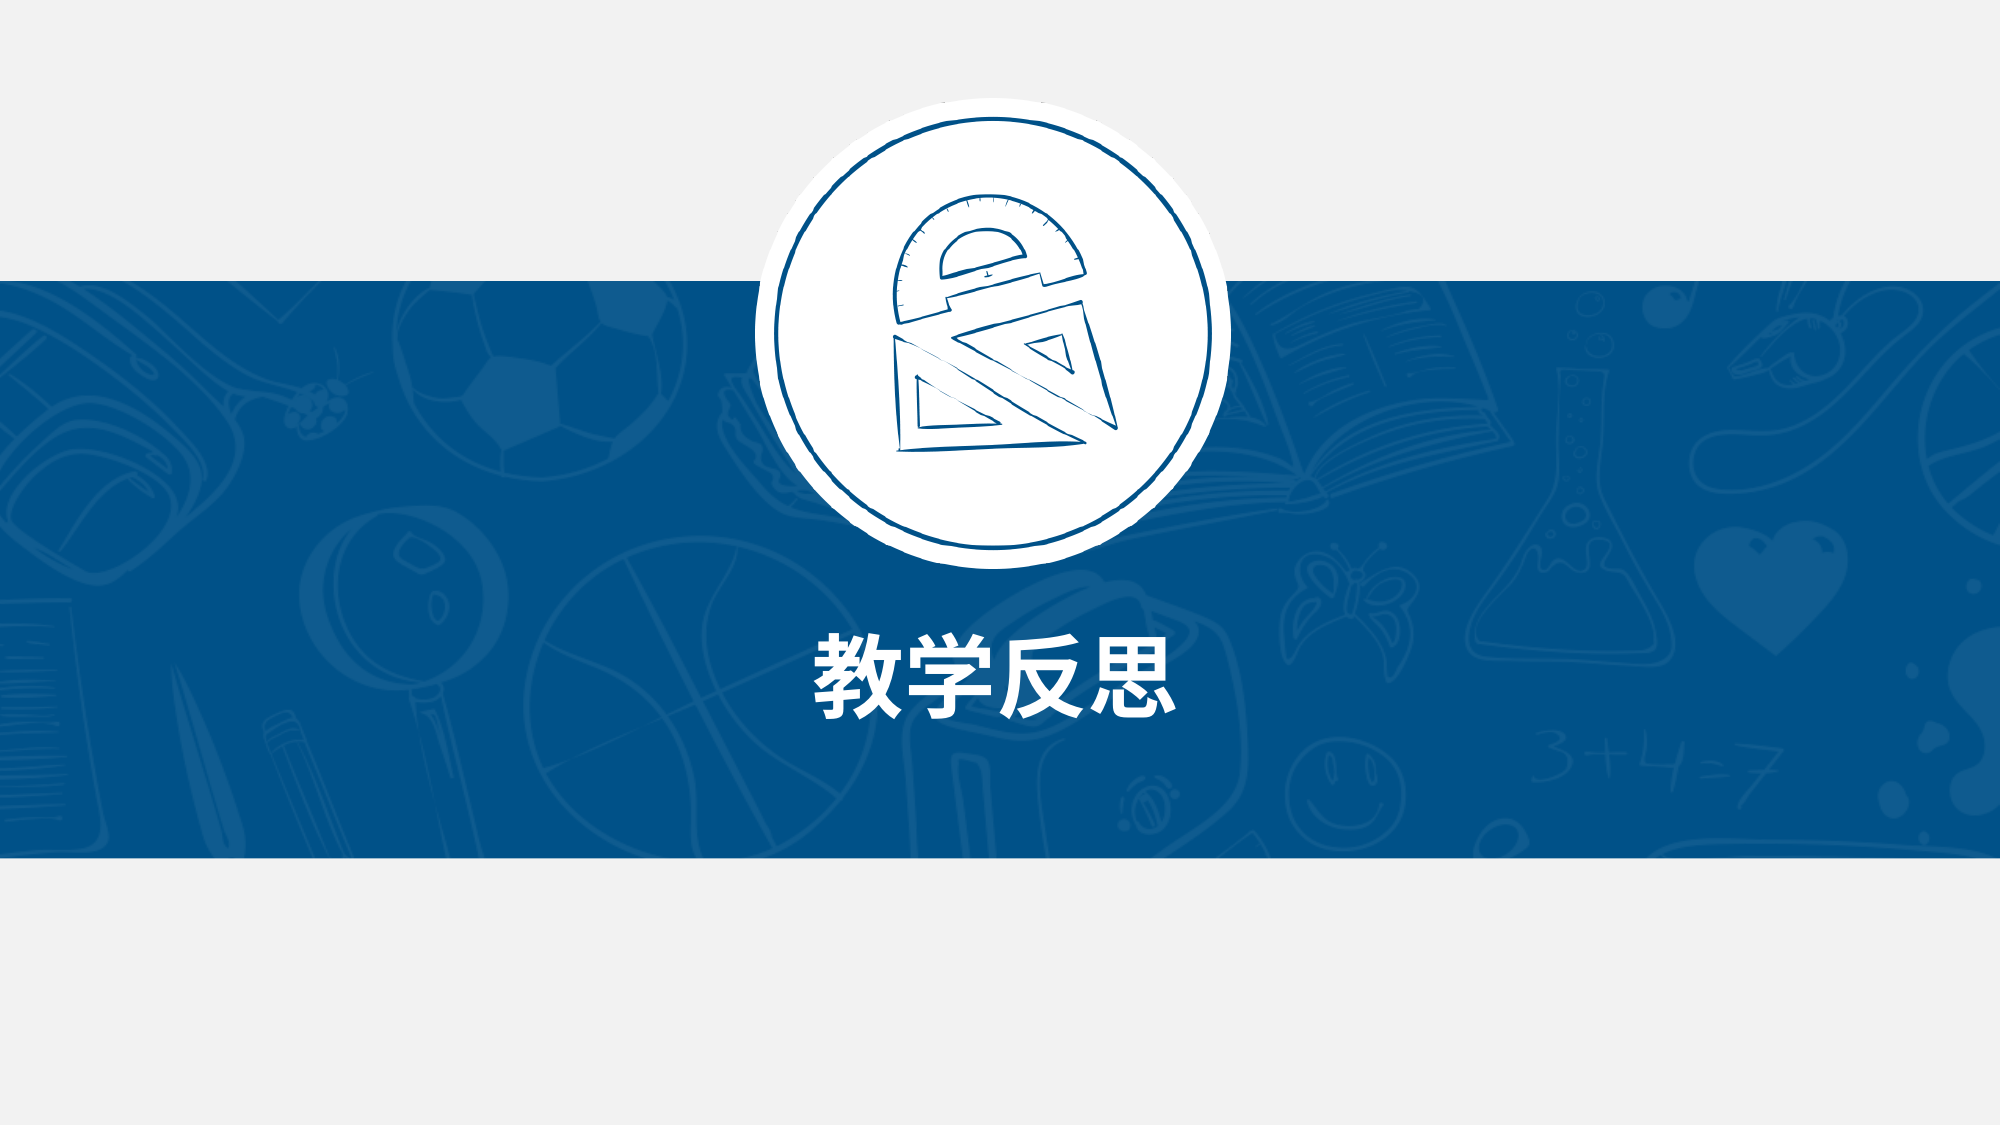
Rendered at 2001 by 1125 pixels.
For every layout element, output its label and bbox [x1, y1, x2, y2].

picture [741, 84, 1246, 582]
text_box [0, 281, 2000, 859]
